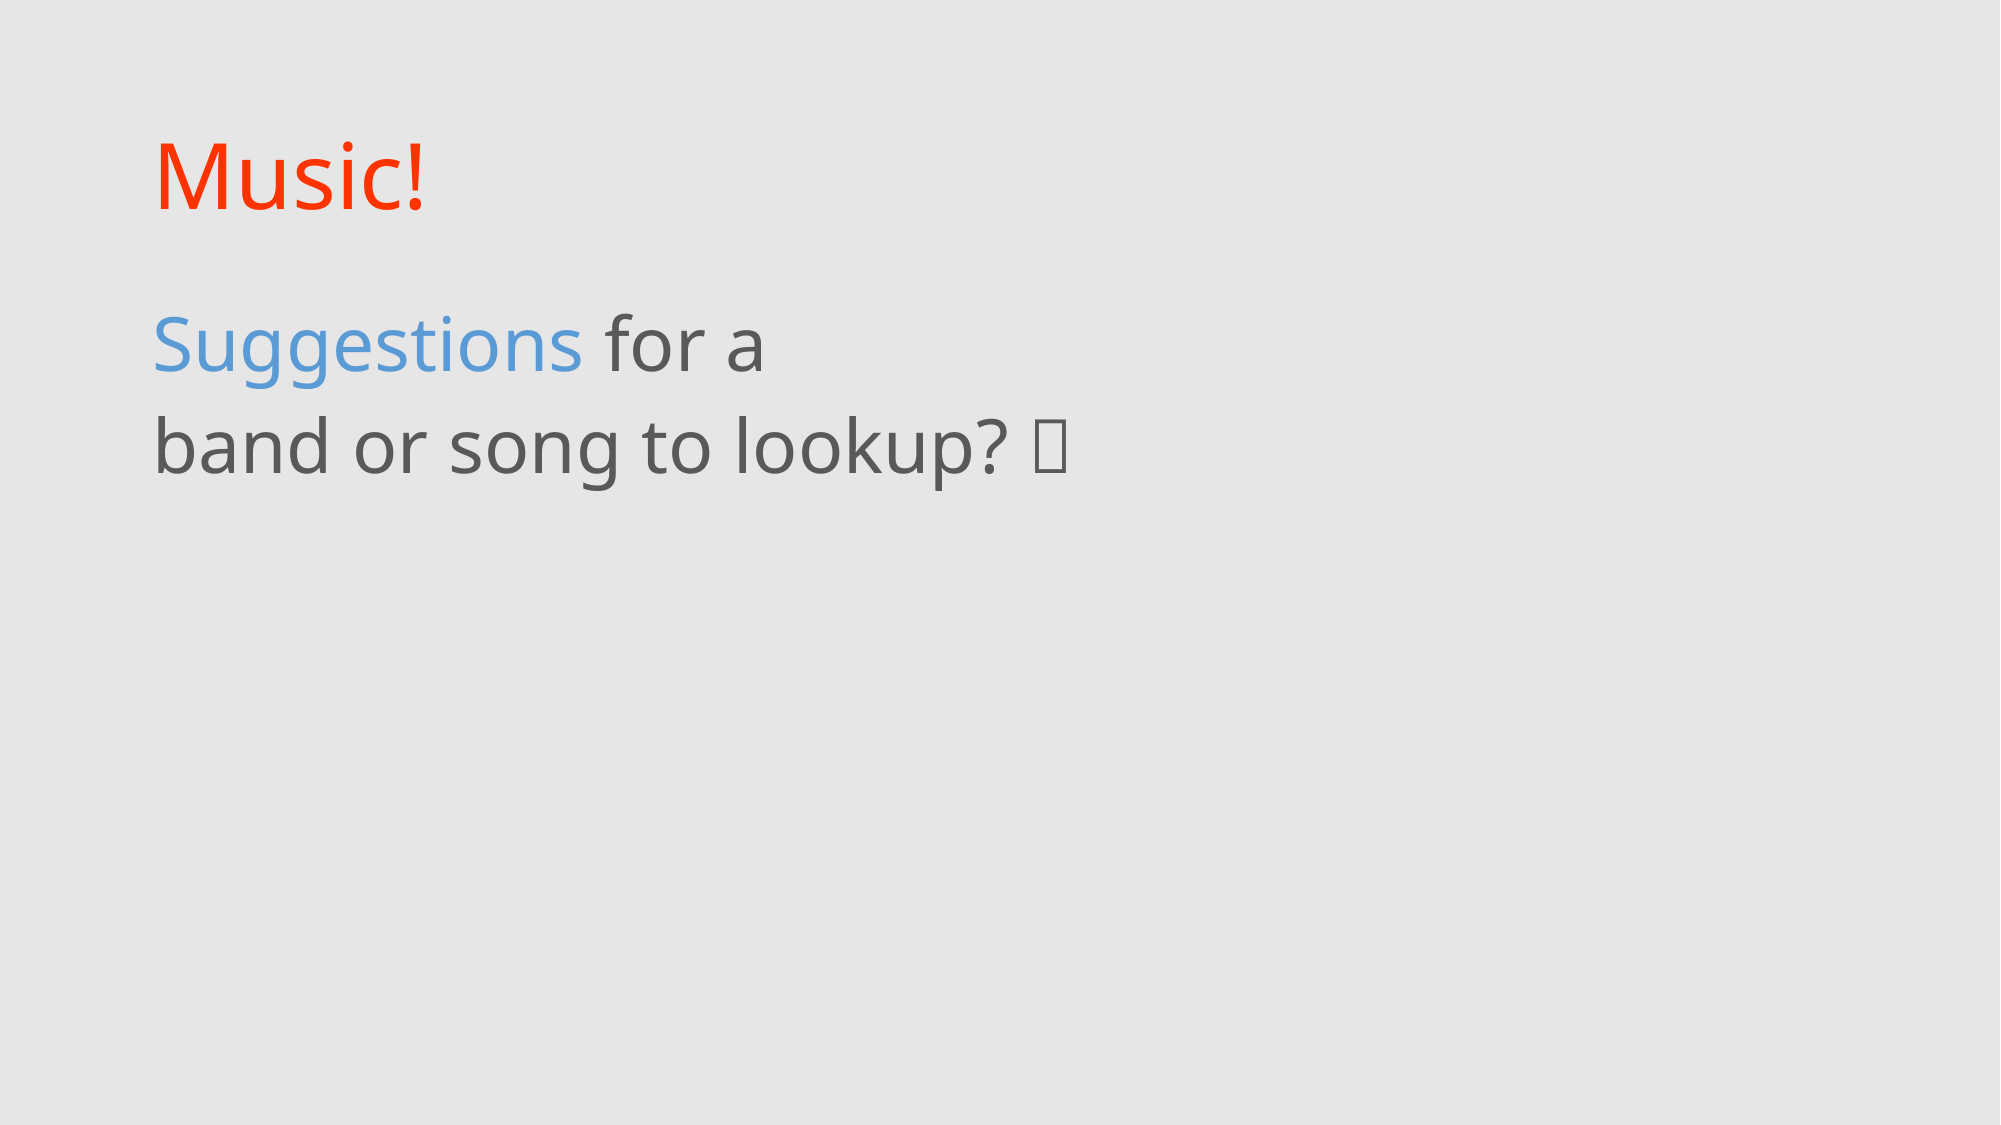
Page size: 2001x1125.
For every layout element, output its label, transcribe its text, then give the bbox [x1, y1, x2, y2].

list Suggestions for a band or song to lookup?  [137, 299, 1863, 1014]
title Music! [137, 59, 1863, 299]
